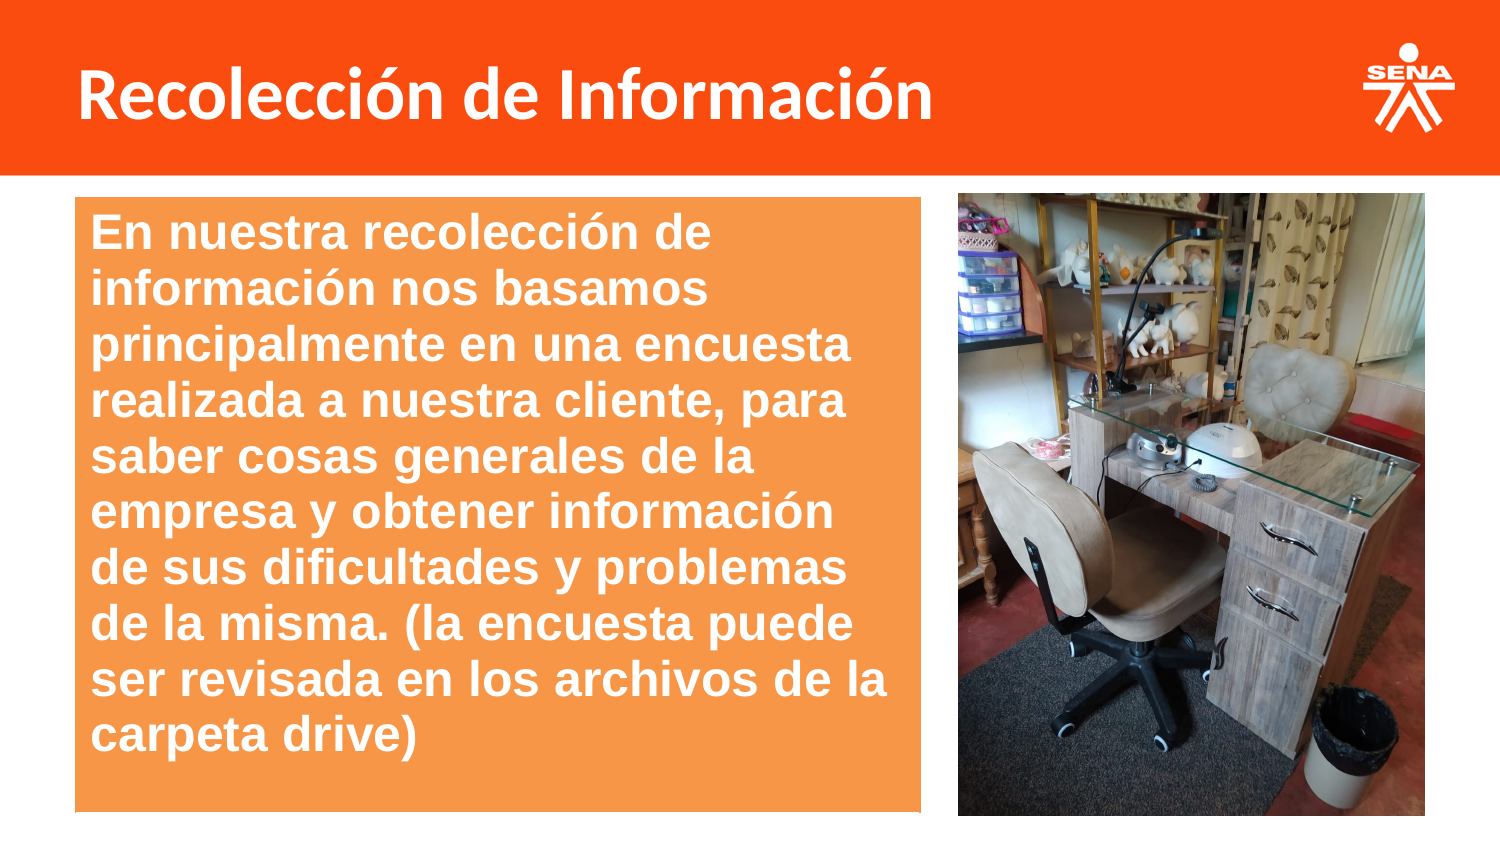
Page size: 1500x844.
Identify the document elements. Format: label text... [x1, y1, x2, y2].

table_header En nuestra recolección de información nos basamos principalmente en una encuesta realizada a nuestra cliente, para saber cosas generales de la empresa y obtener información de sus dificultades y problemas de la misma. (la encuesta puede ser revisada en los archivos de la carpeta drive) [76, 198, 919, 812]
picture [958, 193, 1425, 816]
picture [0, 0, 1500, 176]
title Recolección de Información [75, 42, 943, 186]
